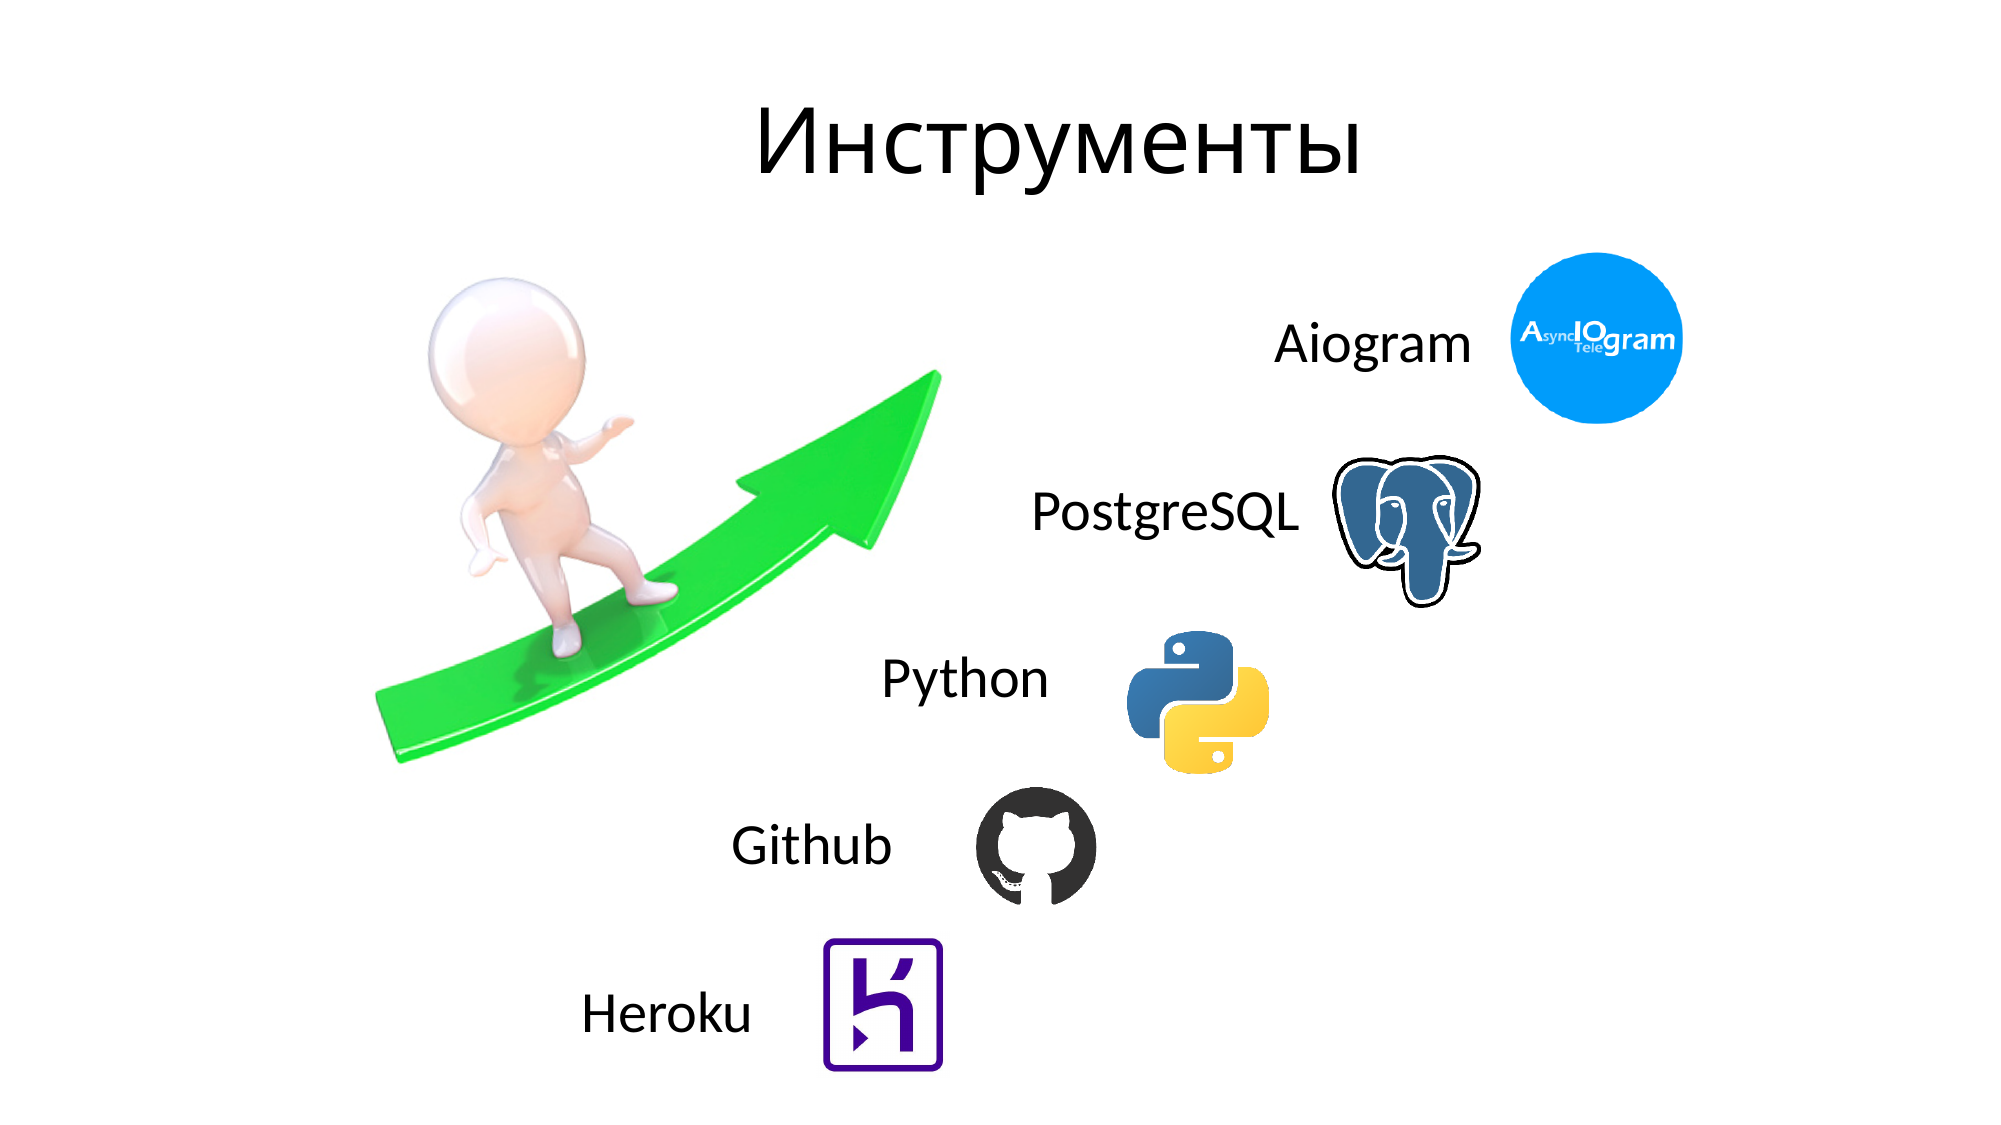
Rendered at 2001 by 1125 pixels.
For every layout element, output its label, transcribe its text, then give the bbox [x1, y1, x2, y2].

picture [1332, 455, 1481, 608]
title Инструменты [137, 35, 1863, 253]
picture [1510, 252, 1683, 424]
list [1127, 631, 1269, 774]
picture [915, 782, 1157, 909]
picture [816, 931, 950, 1078]
list Aiogram PostgreSQL Python Github Heroku [566, 304, 1546, 1101]
picture [247, 234, 982, 806]
